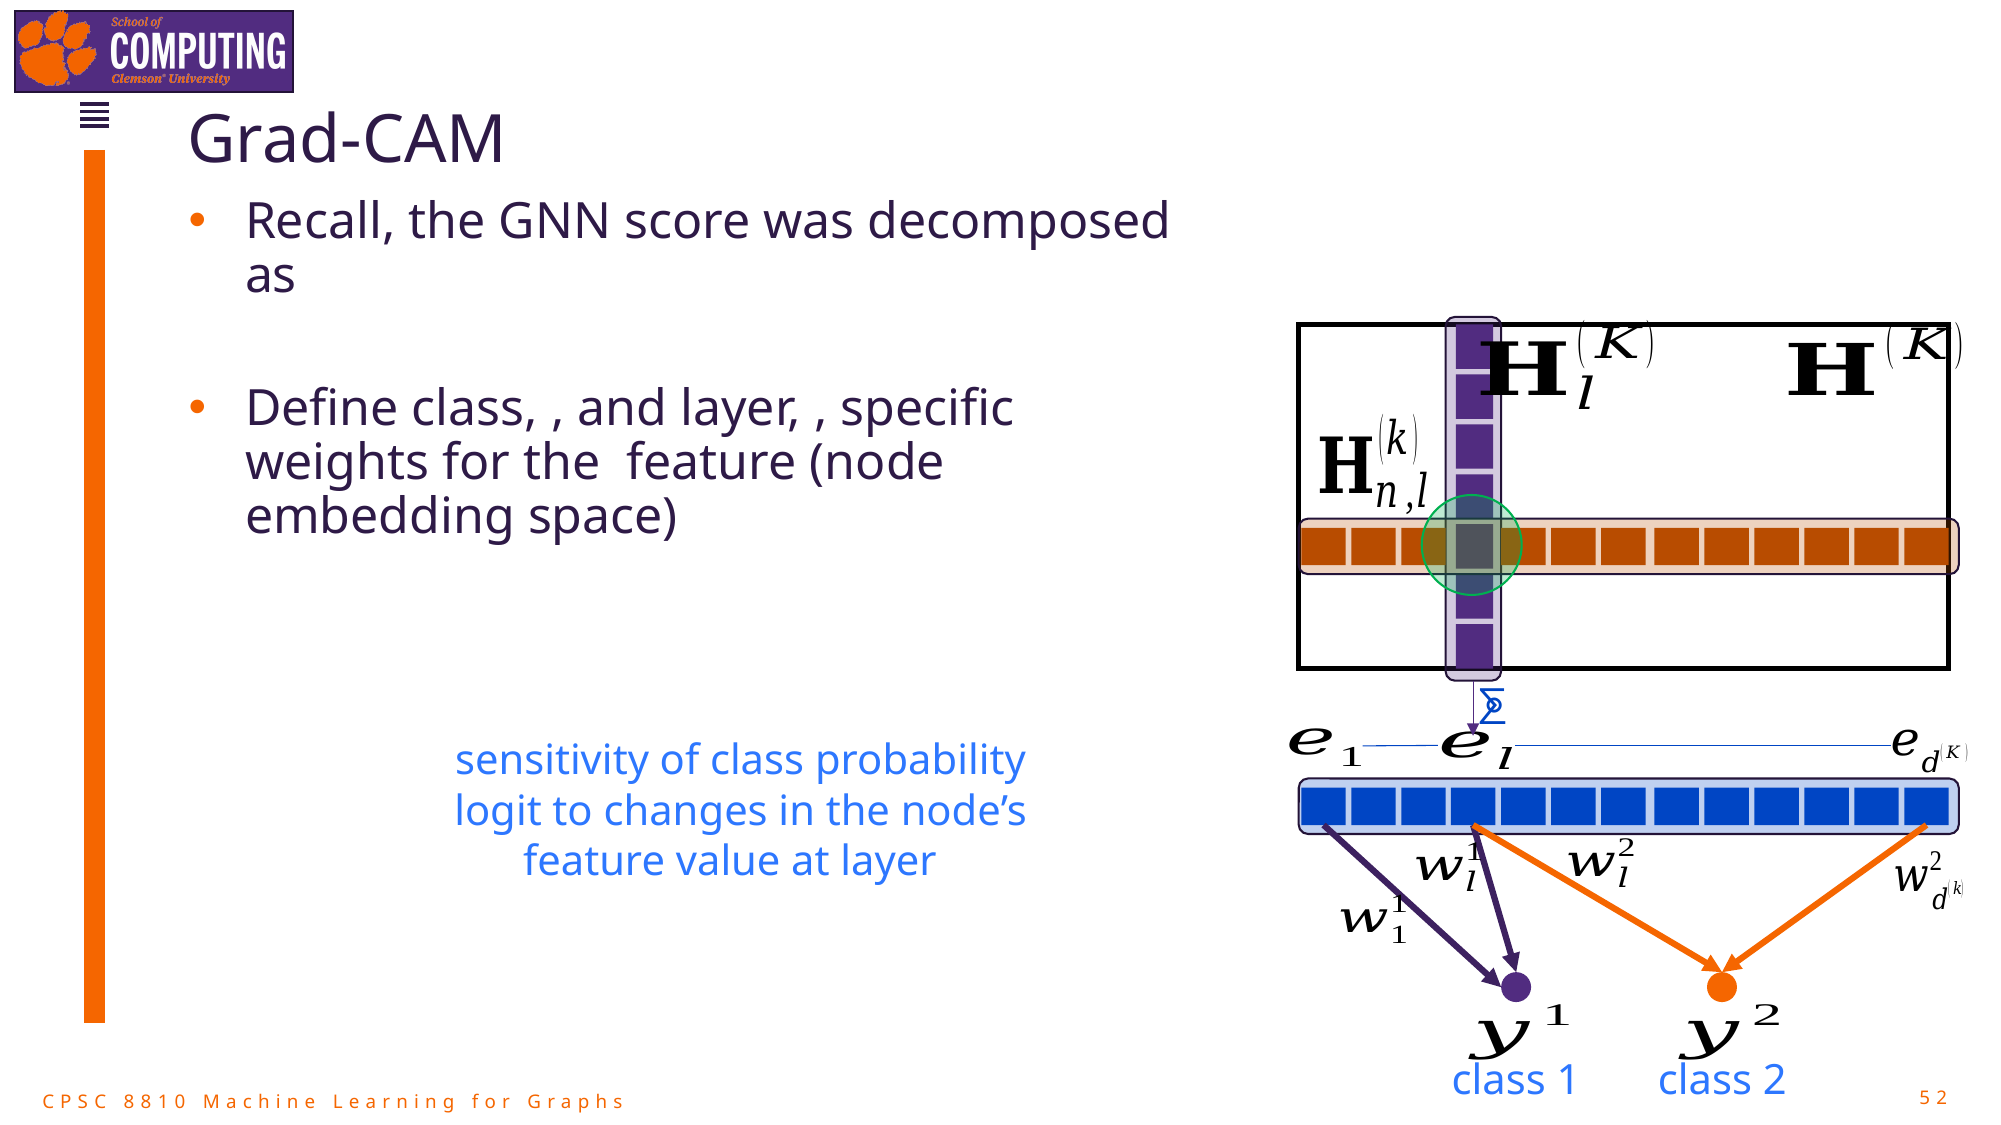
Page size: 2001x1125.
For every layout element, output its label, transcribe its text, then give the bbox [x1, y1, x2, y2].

text_box ⨊ [1445, 670, 1541, 731]
text_box class 1 [1429, 1045, 1603, 1111]
title Grad-CAM [187, 104, 1913, 178]
text_box [1444, 586, 1503, 674]
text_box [1298, 518, 1959, 575]
picture [18, 10, 285, 86]
text_box [1502, 323, 1950, 517]
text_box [1721, 824, 1927, 973]
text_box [1323, 824, 1502, 988]
text_box [1705, 973, 1739, 1004]
text_box [1298, 575, 1444, 670]
text_box [1444, 315, 1503, 477]
text_box [1298, 323, 1445, 518]
text_box [1500, 973, 1533, 1004]
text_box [1472, 824, 1721, 973]
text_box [1298, 778, 1959, 834]
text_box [1302, 477, 1647, 516]
text_box class 2 [1635, 1045, 1810, 1111]
text_box [1430, 575, 1513, 596]
text_box [1503, 576, 1950, 670]
